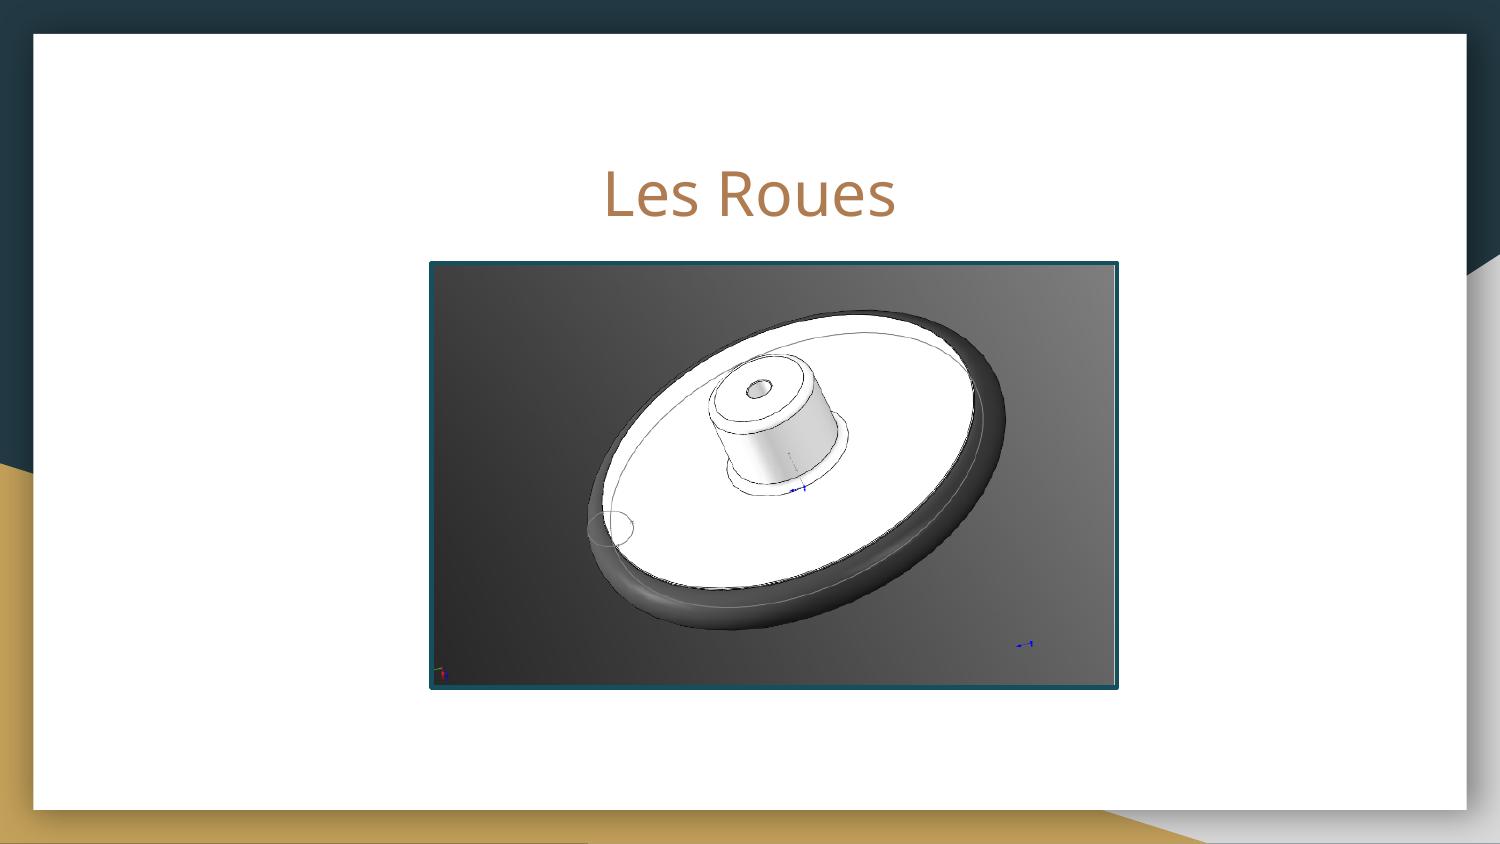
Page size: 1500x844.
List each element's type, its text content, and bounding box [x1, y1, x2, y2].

picture [433, 265, 1115, 686]
title Les Roues [134, 138, 1366, 296]
